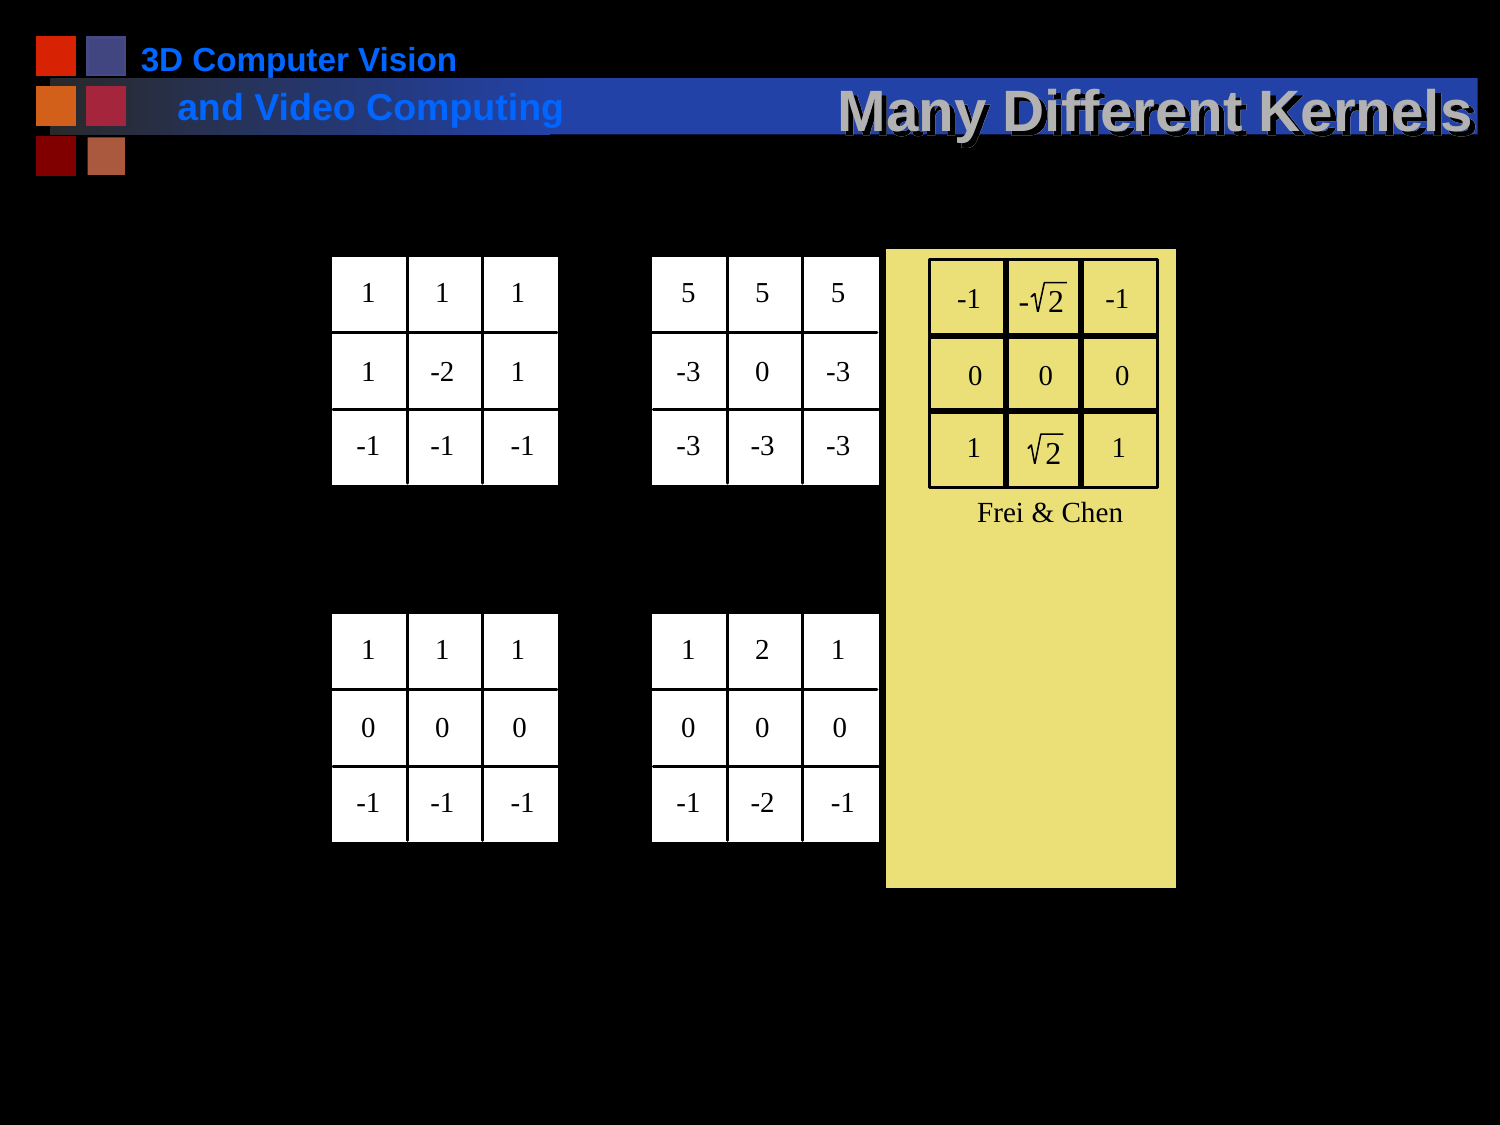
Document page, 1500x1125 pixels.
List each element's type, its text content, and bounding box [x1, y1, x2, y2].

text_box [324, 249, 1176, 889]
title Many Different Kernels [810, 49, 1500, 151]
